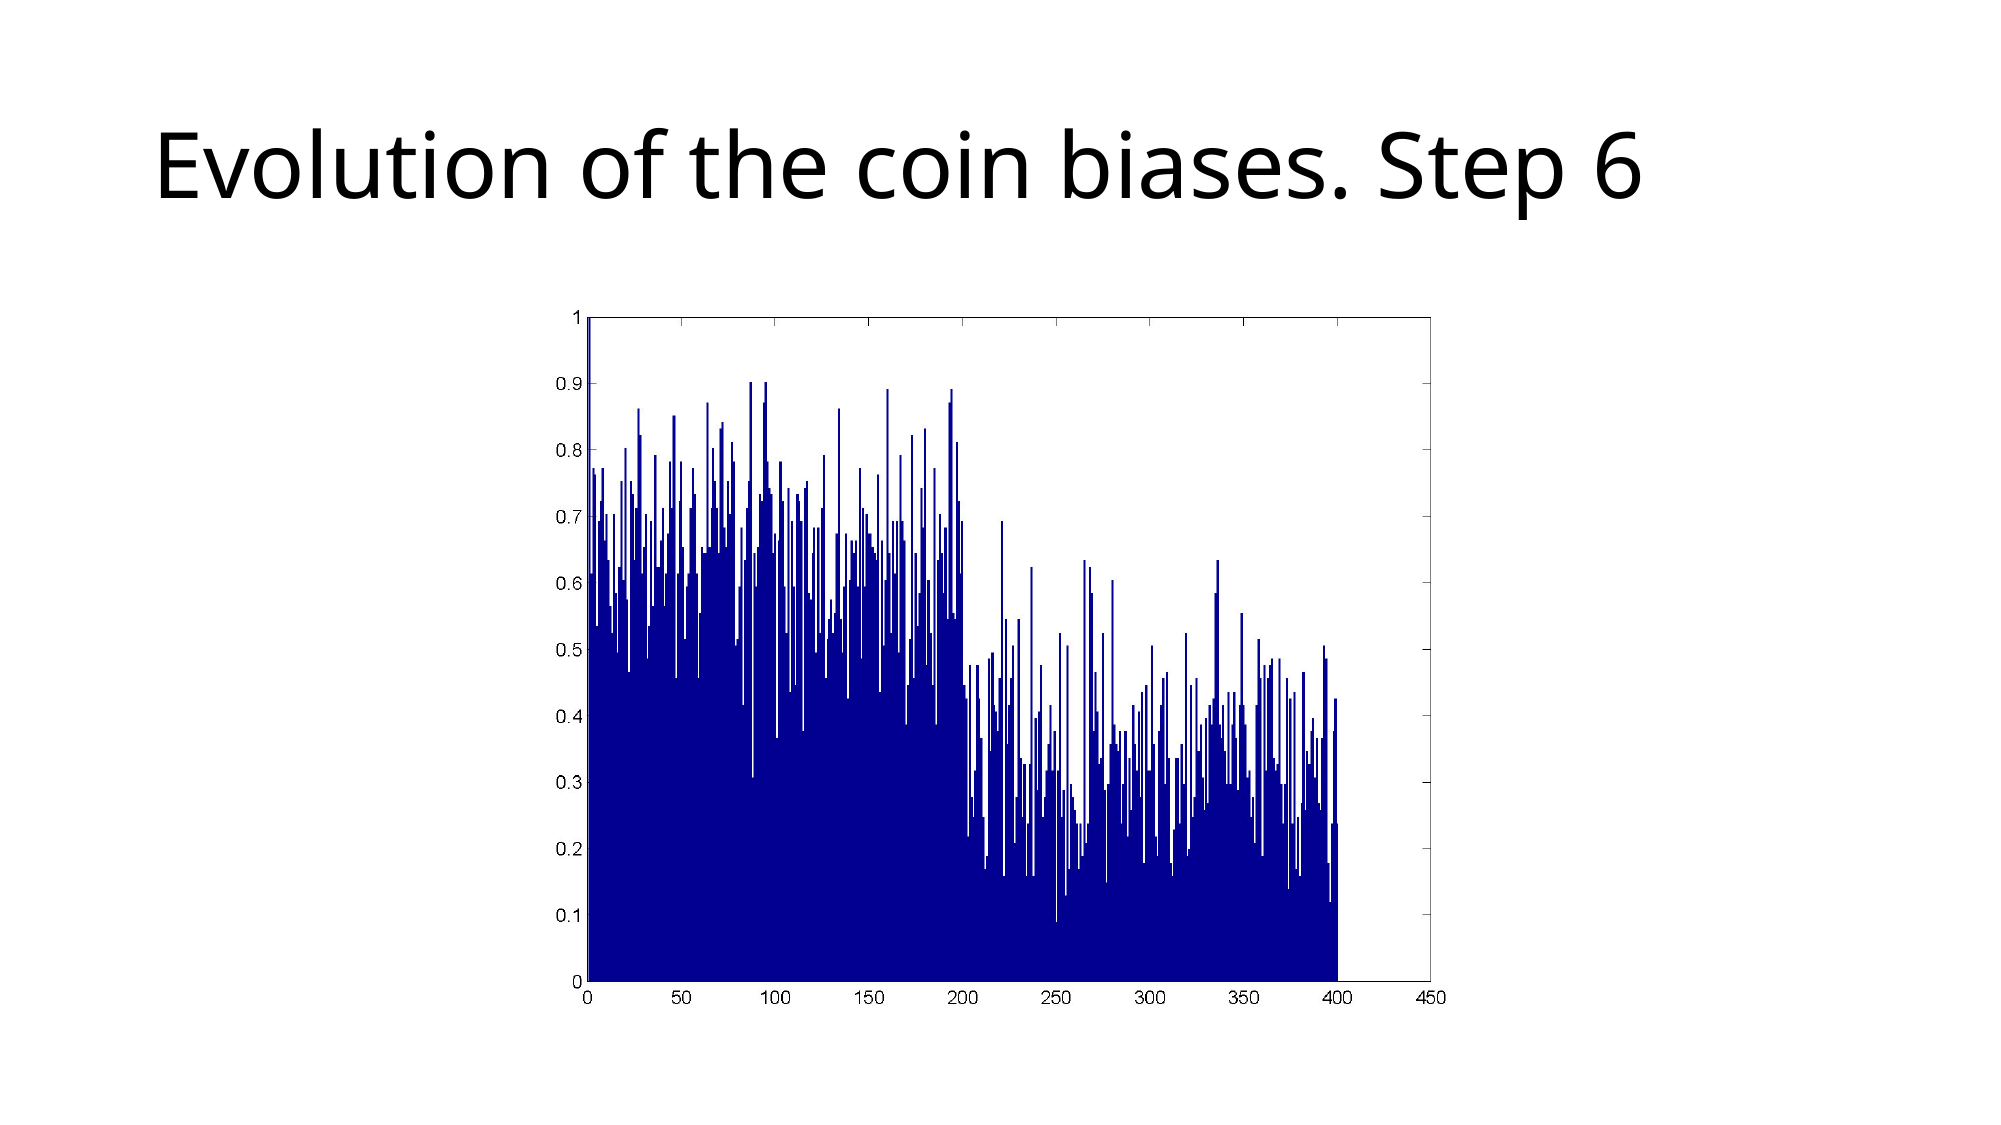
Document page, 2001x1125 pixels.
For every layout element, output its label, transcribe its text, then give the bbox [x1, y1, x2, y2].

title Evolution of the coin biases. Step 6 [137, 59, 1863, 278]
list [546, 299, 1454, 1014]
